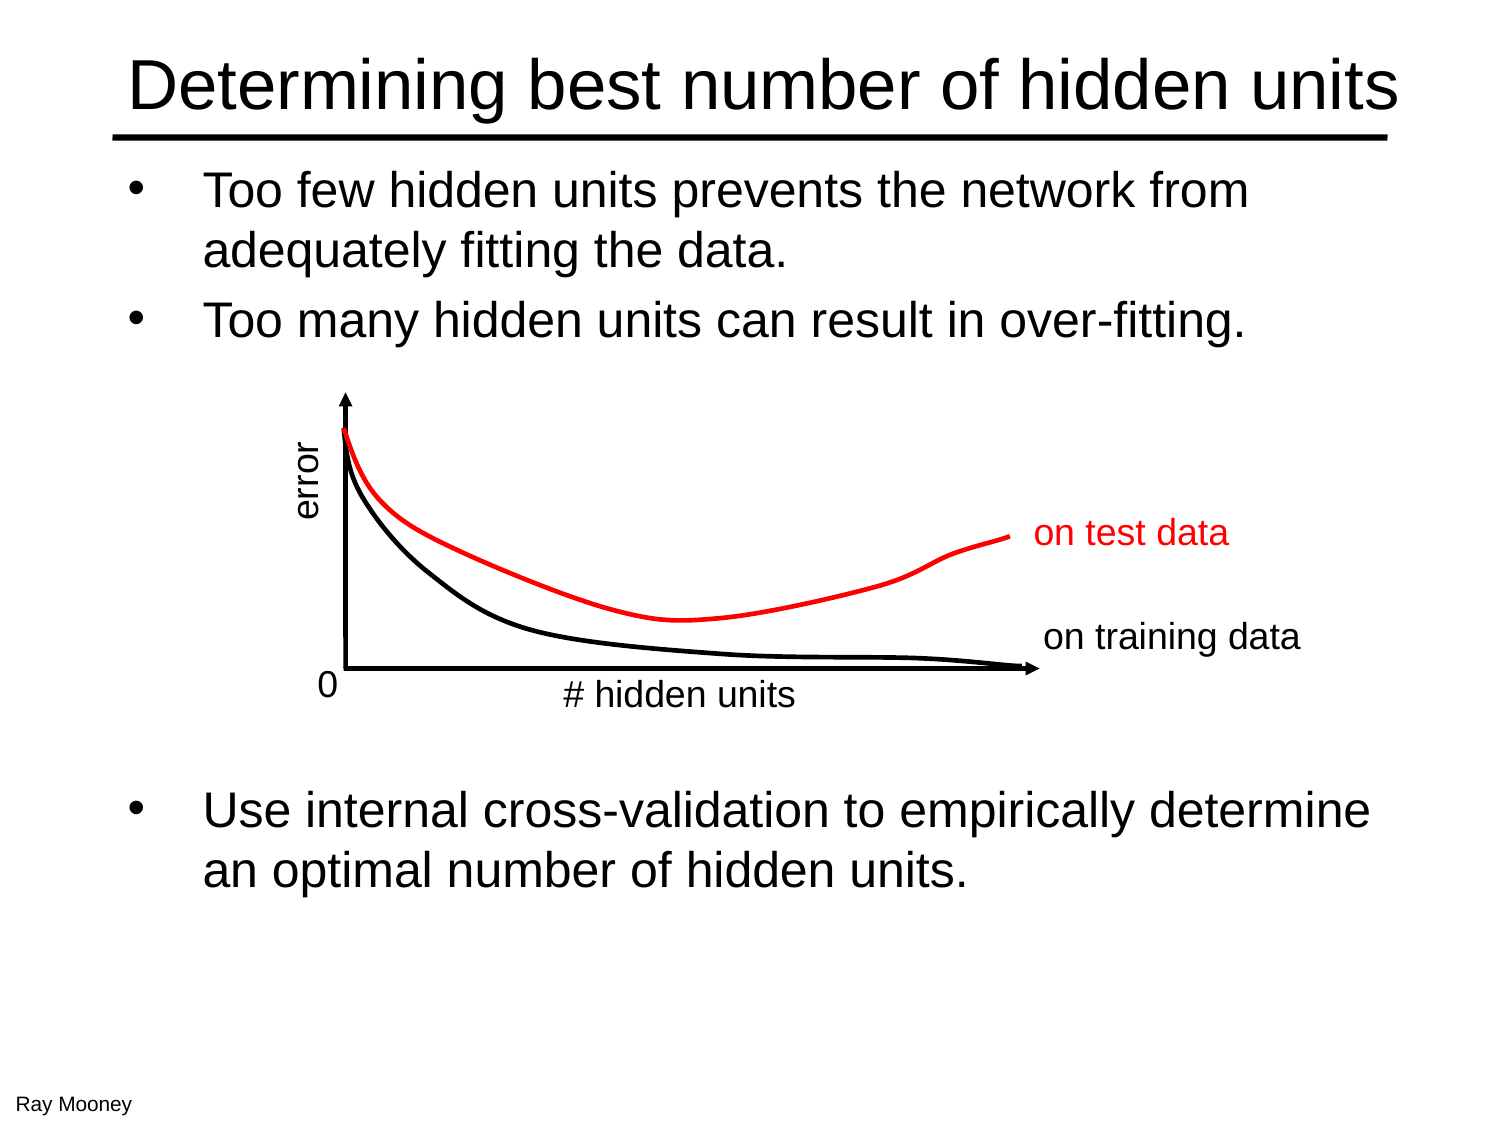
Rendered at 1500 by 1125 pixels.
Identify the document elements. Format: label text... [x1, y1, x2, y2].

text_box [272, 392, 1318, 729]
list Too few hidden units prevents the network from adequately fitting the data. Too many hidden units can result in over-fitting. Use internal cross-validation to empirically determine an optimal number of hidden units. [112, 149, 1388, 1013]
text_box Ray Mooney [0, 1083, 147, 1124]
title Determining best number of hidden units [112, 12, 1424, 151]
